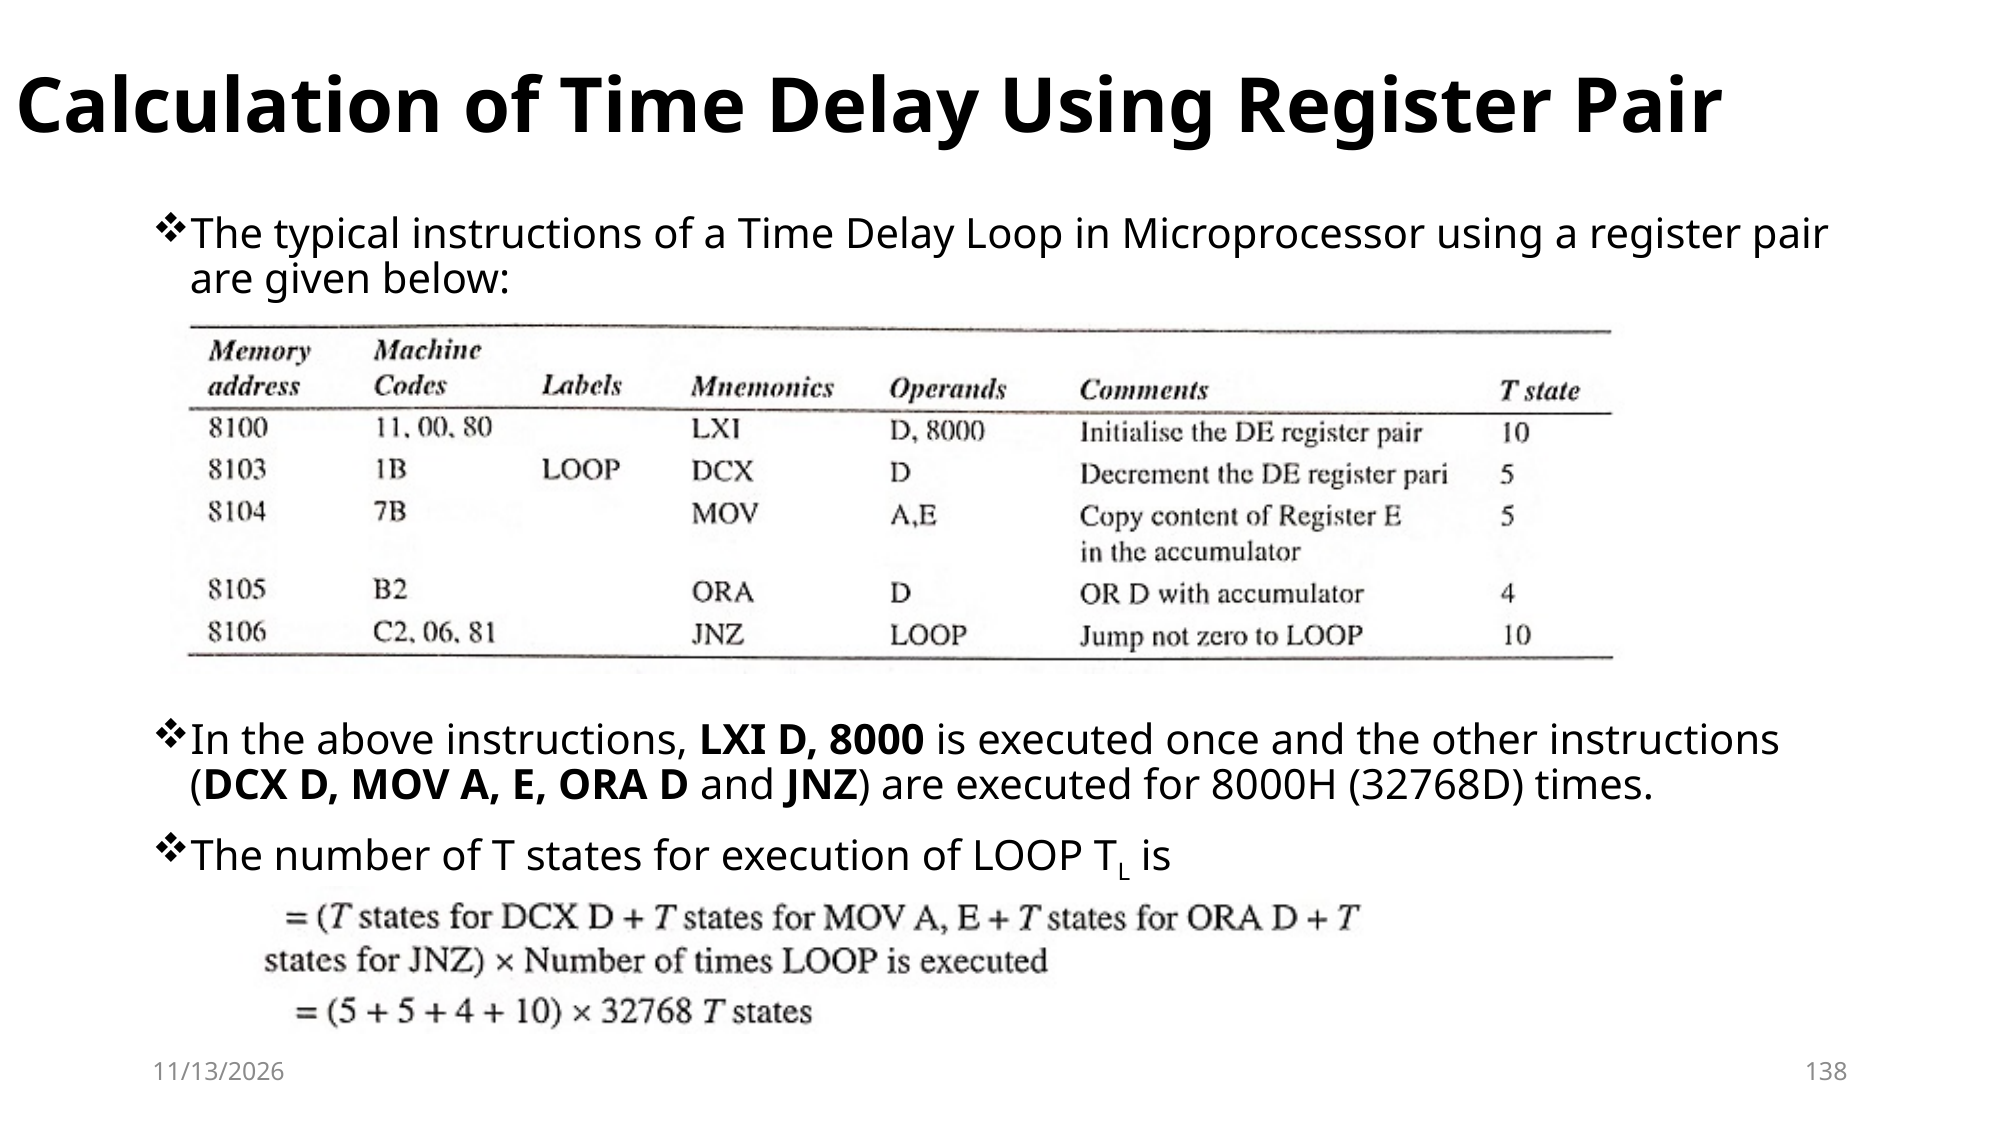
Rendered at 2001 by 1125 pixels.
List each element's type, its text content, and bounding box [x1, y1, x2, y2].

title Calculation of Time Delay Using Register Pair [0, 31, 2000, 185]
list The typical instructions of a Time Delay Loop in Microprocessor using a register pair are given below: In the above instructions, LXI D, 8000 is executed once and the other instruc­tions (DCX D, MOV A, E, ORA D and JNZ) are executed for 8000H (32768D) times. The number of T states for execution of LOOP TL is [137, 204, 1863, 1094]
slide_number 138 [1412, 1042, 1863, 1103]
picture [170, 320, 1646, 674]
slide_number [137, 1042, 588, 1103]
picture [238, 886, 1413, 1034]
